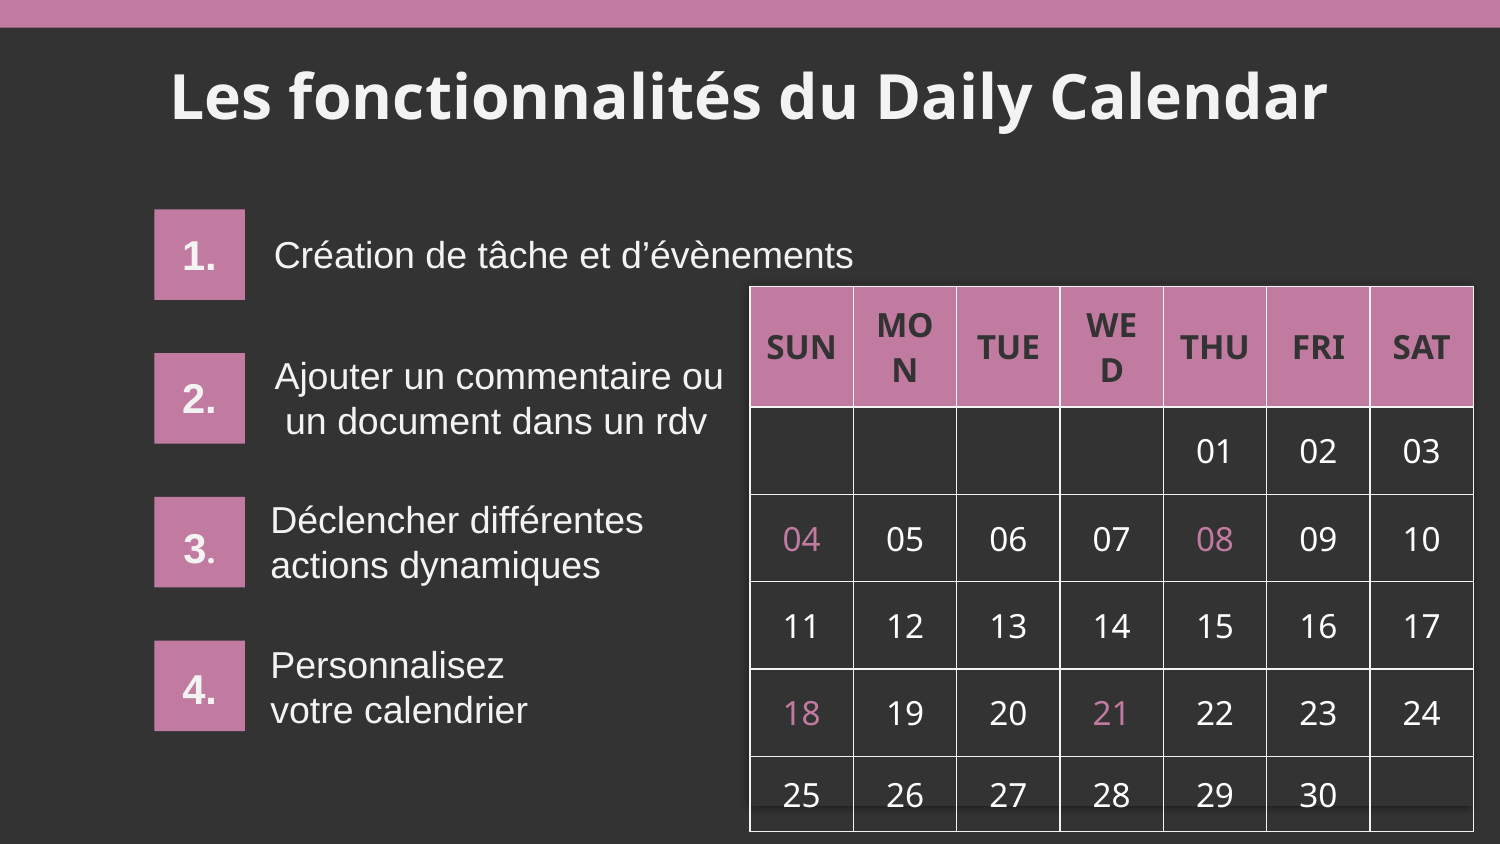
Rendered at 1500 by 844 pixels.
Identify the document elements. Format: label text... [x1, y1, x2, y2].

table_cell 26 [854, 757, 956, 831]
text_box Ajouter un commentaire ou un document dans un rdv [259, 344, 739, 450]
table_header SAT [1371, 287, 1473, 406]
text_box Création de tâche et d’évènements [258, 223, 869, 284]
table_cell [751, 408, 853, 494]
table_cell 01 [1164, 408, 1266, 494]
subtitle 3. [143, 506, 255, 573]
table_cell 12 [854, 582, 956, 668]
title Les fonctionnalités du Daily Calendar [126, 42, 1374, 143]
text_box 1. [167, 221, 232, 286]
table_cell 09 [1267, 495, 1369, 581]
table_cell 14 [1061, 582, 1163, 668]
table_cell 20 [957, 670, 1059, 756]
table_cell 05 [854, 495, 956, 581]
table_cell [957, 408, 1059, 494]
text_box 2. [167, 364, 232, 430]
subtitle Personnalisez votre calendrier [255, 640, 597, 732]
subtitle Déclencher différentes actions dynamiques [255, 496, 662, 587]
table_cell 28 [1061, 757, 1163, 831]
table_cell 08 [1164, 495, 1266, 581]
table_header MON [854, 287, 956, 406]
table_header FRI [1267, 287, 1369, 406]
table_cell [1061, 408, 1163, 494]
table_cell 25 [751, 757, 853, 831]
table_cell 07 [1061, 495, 1163, 581]
table_cell 13 [957, 582, 1059, 668]
table_cell [854, 408, 956, 494]
table_cell 29 [1164, 757, 1266, 831]
table_cell 27 [957, 757, 1059, 831]
table_cell 21 [1061, 670, 1163, 756]
table_header THU [1164, 287, 1266, 406]
table_cell 15 [1164, 582, 1266, 668]
table_cell 04 [751, 495, 853, 581]
table_cell 03 [1371, 408, 1473, 494]
table_cell 19 [854, 670, 956, 756]
subtitle 4. [143, 648, 255, 714]
table_header TUE [957, 287, 1059, 406]
table_cell 23 [1267, 670, 1369, 756]
table_cell 24 [1371, 670, 1473, 756]
table_cell 30 [1267, 757, 1369, 831]
table_cell 16 [1267, 582, 1369, 668]
table_cell [1371, 757, 1473, 831]
table_cell 02 [1267, 408, 1369, 494]
table_cell 11 [751, 582, 853, 668]
table_cell 06 [957, 495, 1059, 581]
table_cell 22 [1164, 670, 1266, 756]
table_header WED [1061, 287, 1163, 406]
table_cell 10 [1371, 495, 1473, 581]
table_header SUN [751, 287, 853, 406]
table_cell 18 [751, 670, 853, 756]
table_cell 17 [1371, 582, 1473, 668]
